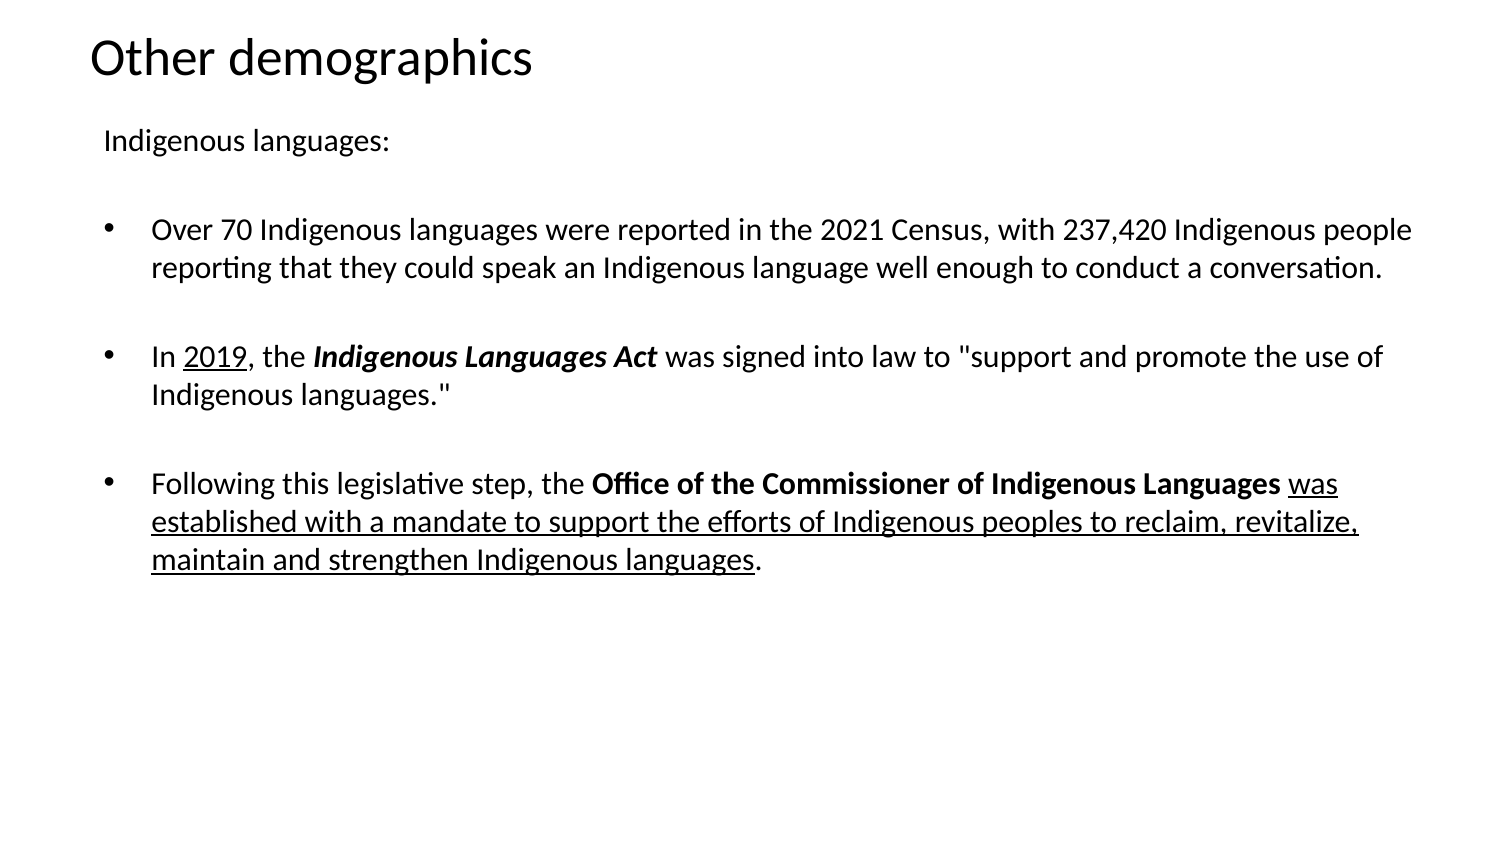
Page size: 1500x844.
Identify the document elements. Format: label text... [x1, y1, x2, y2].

list Indigenous languages: Over 70 Indigenous languages were reported in the 2021 Census, with 237,420 Indigenous people reporting that they could speak an Indigenous language well enough to conduct a conversation. In 2019, the Indigenous Languages Act was signed into law to "support and promote the use of Indigenous languages." Following this legislative step, the Office of the Commissioner of Indigenous Languages was established with a mandate to support the efforts of Indigenous peoples to reclaim, revitalize, maintain and strengthen Indigenous languages. [88, 111, 1439, 821]
title Other demographics [75, 14, 1425, 95]
